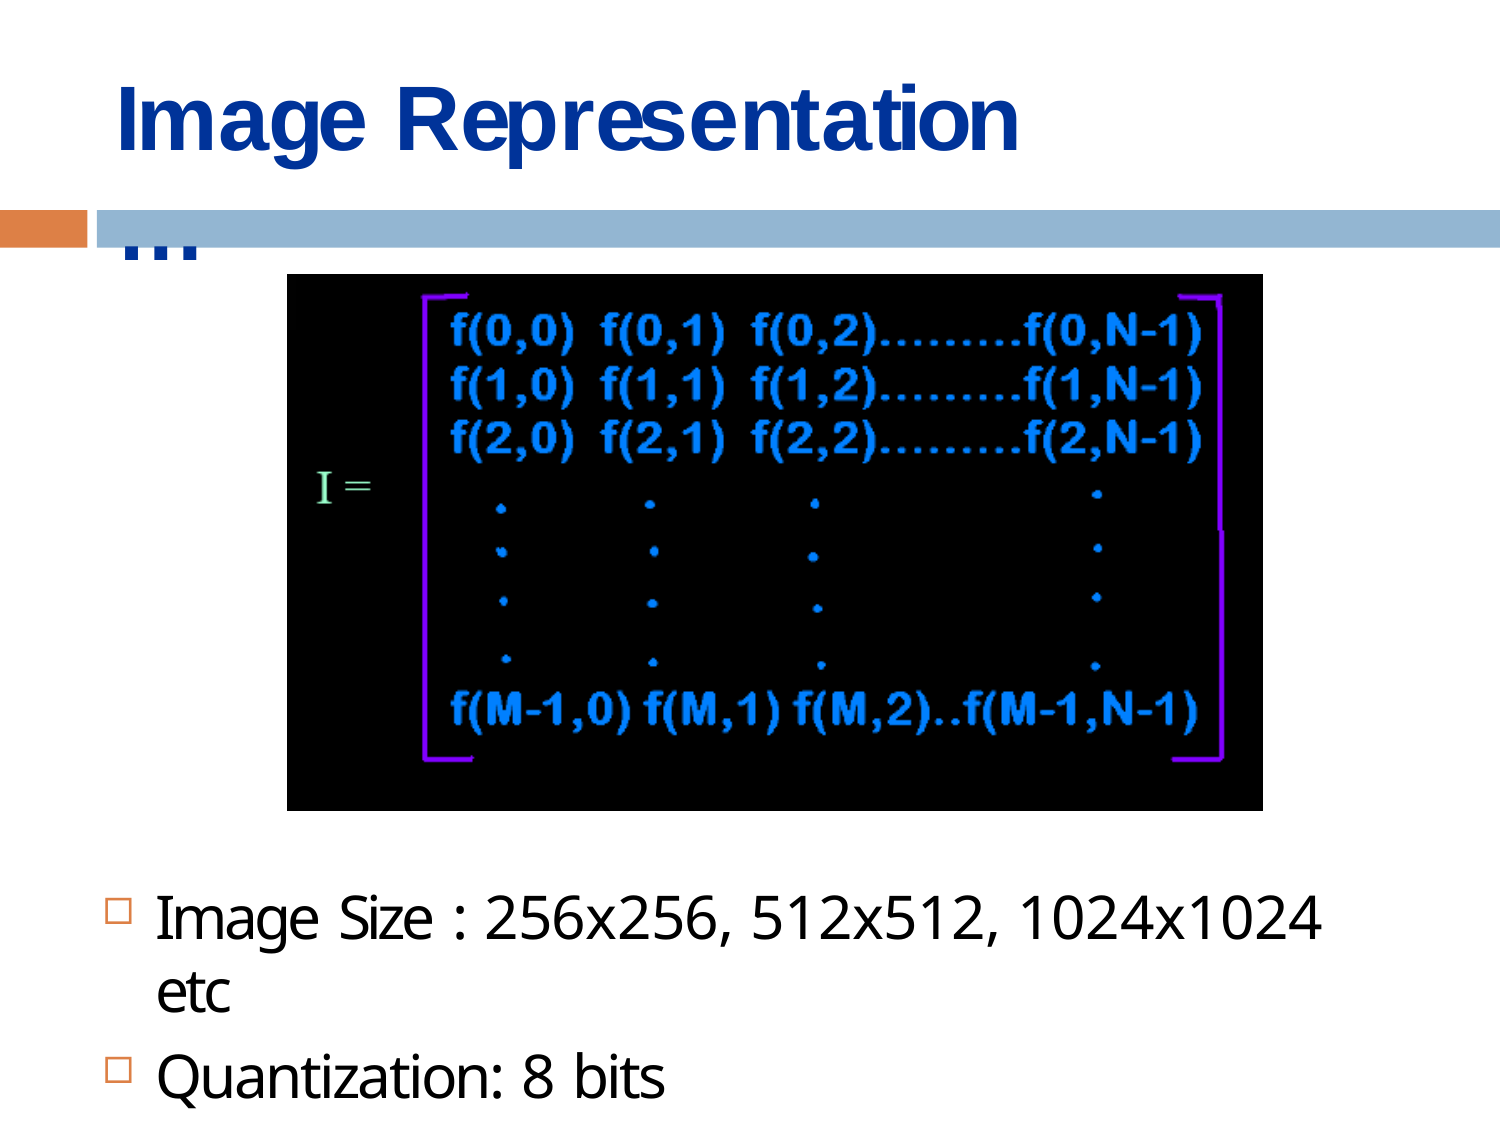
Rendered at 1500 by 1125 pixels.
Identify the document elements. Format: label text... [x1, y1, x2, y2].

title Image Representation … [113, 56, 1067, 279]
text_box Image Size : 256x256, 512x512, 1024x1024 etc Quantization: 8 bits [100, 862, 1374, 1112]
picture [287, 274, 1263, 811]
